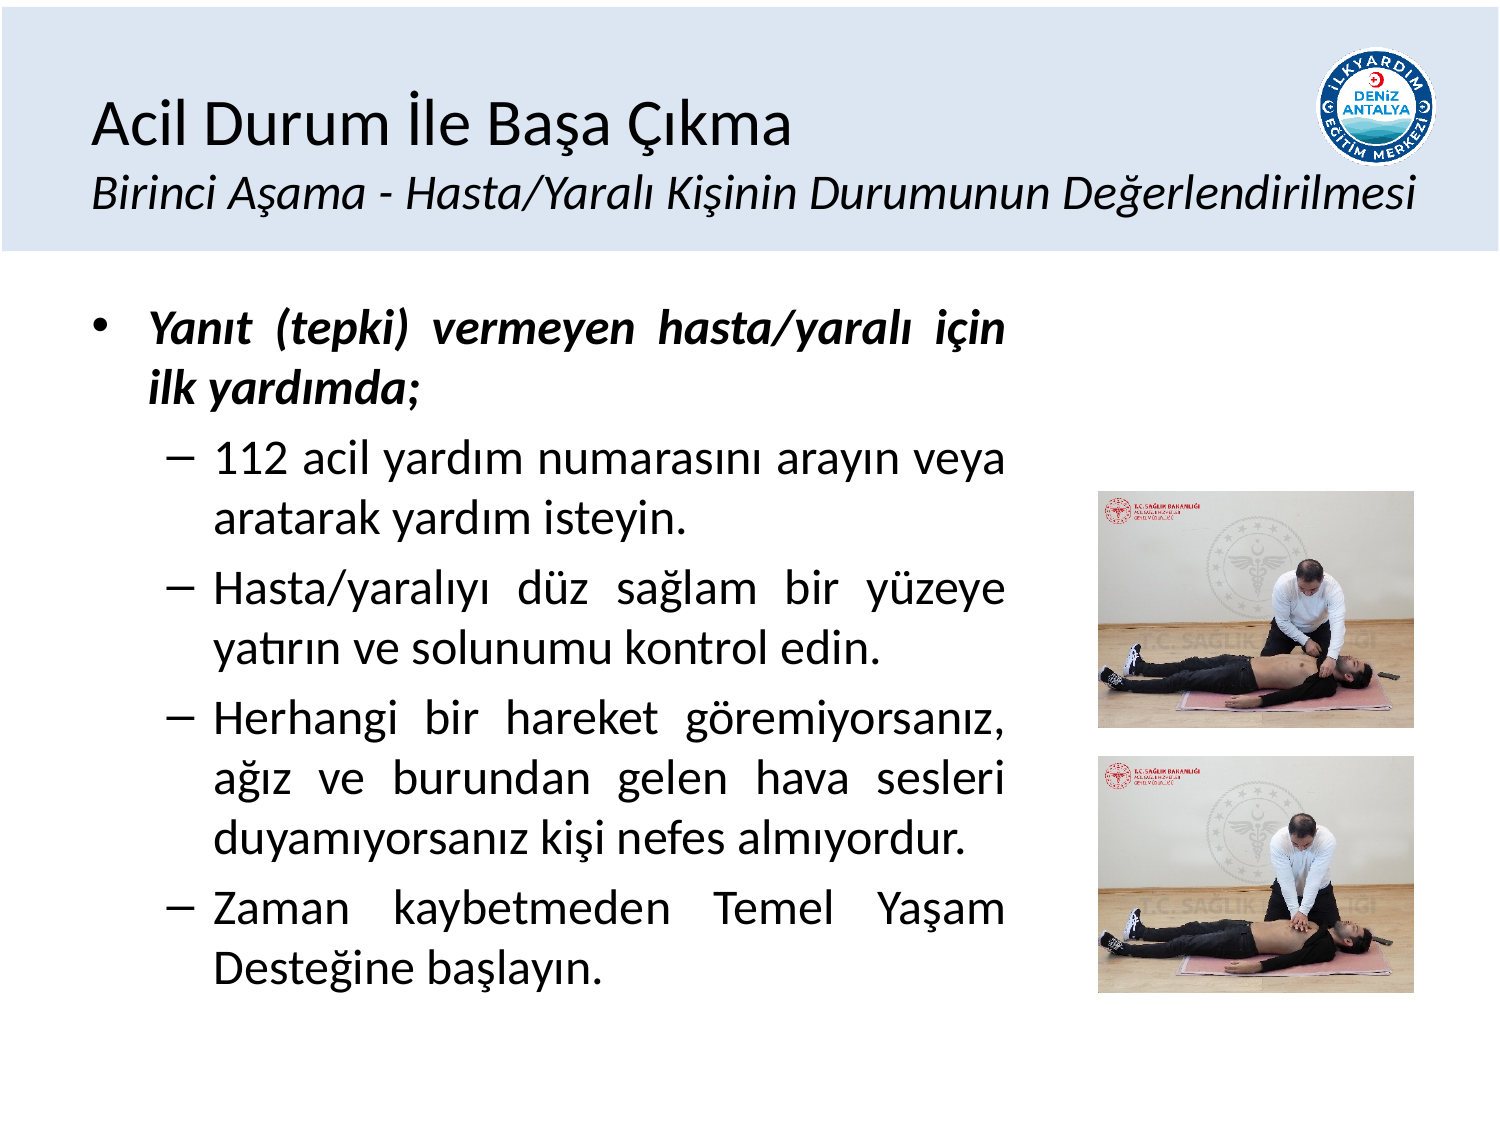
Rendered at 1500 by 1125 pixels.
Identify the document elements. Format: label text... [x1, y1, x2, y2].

title Acil Durum İle Başa Çıkma Birinci Aşama - Hasta/Yaralı Kişinin Durumunun Değerlendirilmesi [76, 30, 1500, 268]
text_box [0, 5, 1500, 253]
list Yanıt (tepki) vermeyen hasta/yaralı için ilk yardımda; 112 acil yardım numarasını arayın veya aratarak yardım isteyin. Hasta/yaralıyı düz sağlam bir yüzeye yatırın ve solunumu kontrol edin. Herhangi bir hareket göremiyorsanız, ağız ve burundan gelen hava sesleri duyamıyorsanız kişi nefes almıyordur. Zaman kaybetmeden Temel Yaşam Desteğine başlayın. [76, 286, 1022, 1027]
picture [1315, 47, 1437, 166]
picture [1098, 756, 1414, 994]
picture [1098, 491, 1414, 729]
